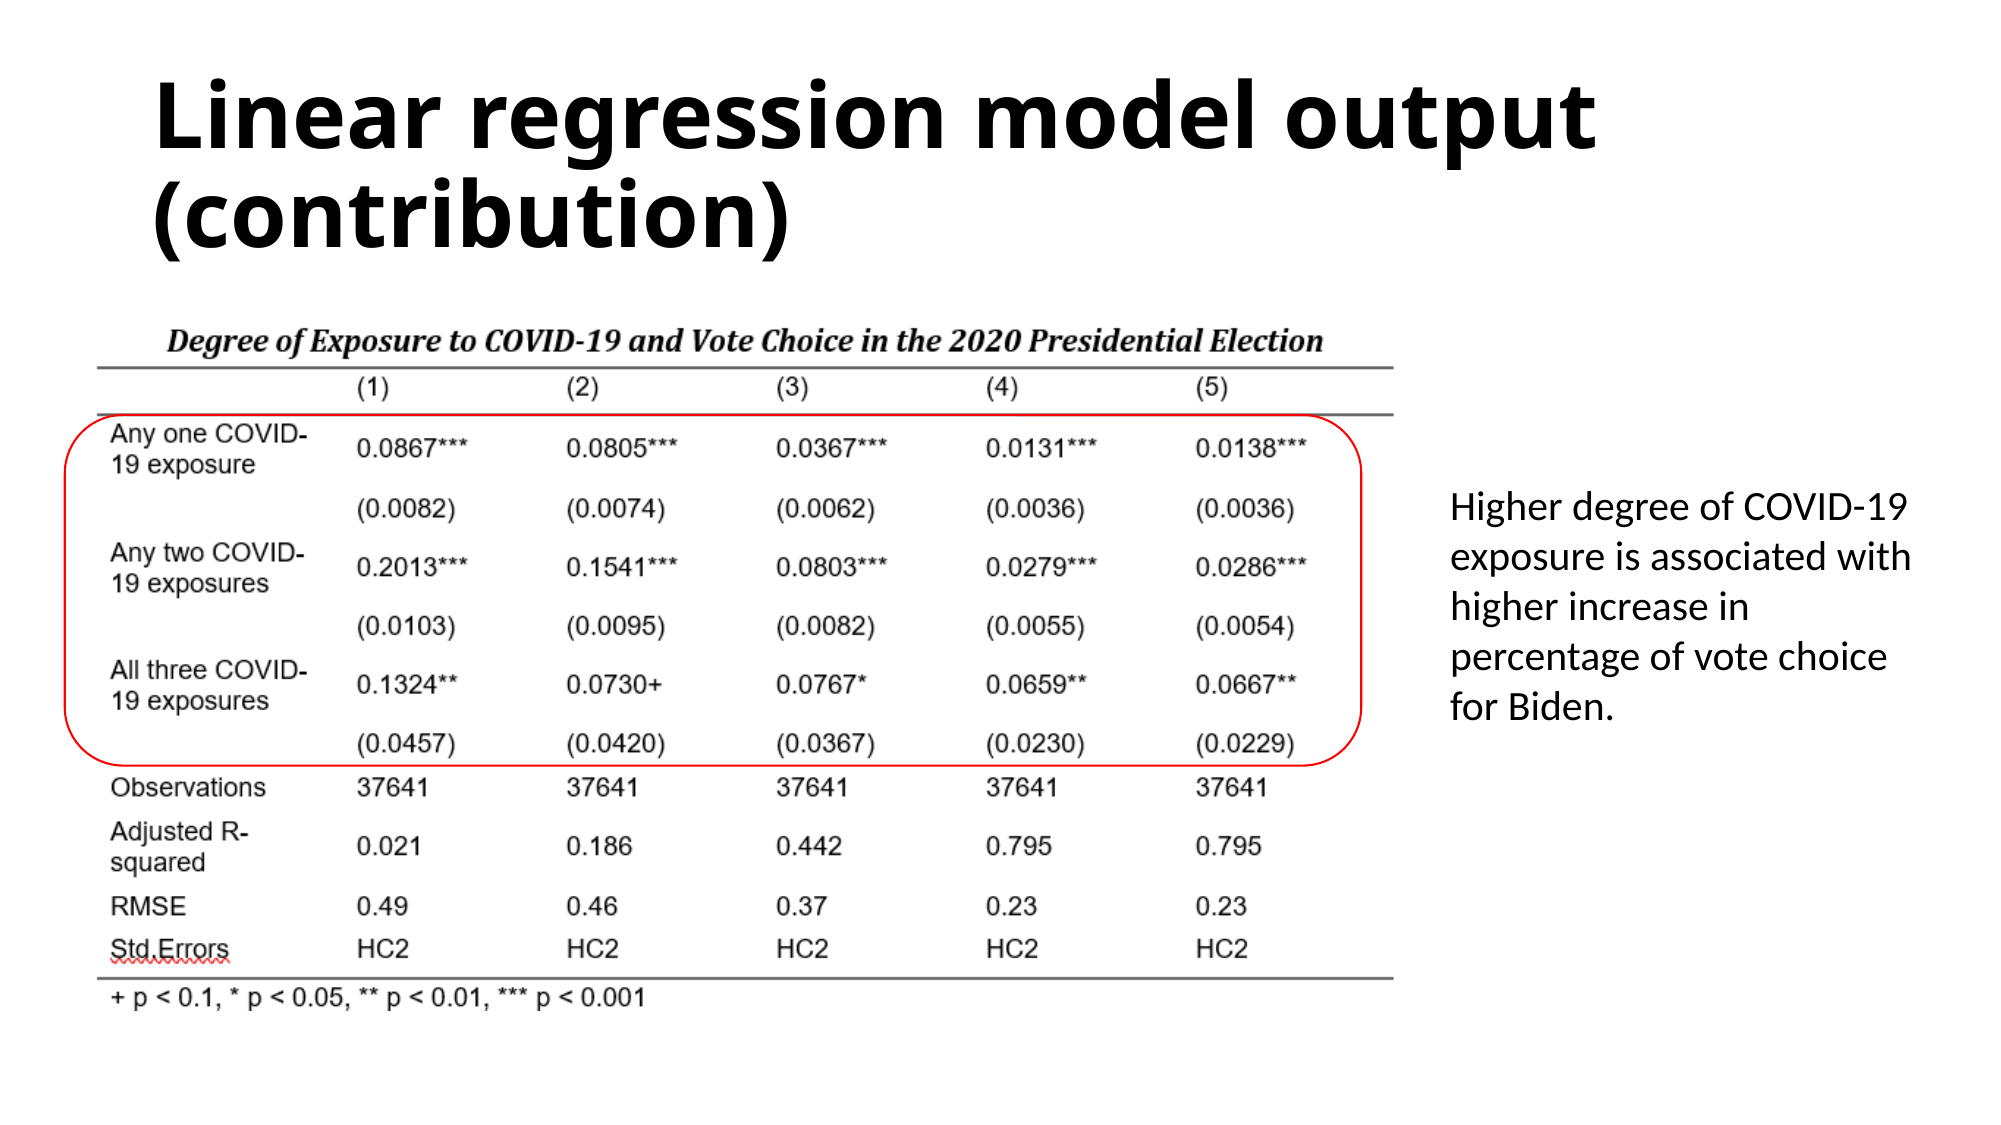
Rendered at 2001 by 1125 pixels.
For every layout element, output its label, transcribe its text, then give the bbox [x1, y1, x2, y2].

title Linear regression model output (contribution) [137, 59, 1863, 278]
text_box [63, 426, 87, 755]
text_box Higher degree of COVID-19 exposure is associated with higher increase in percentage of vote choice for Biden. [1435, 471, 1940, 737]
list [87, 321, 1410, 1011]
